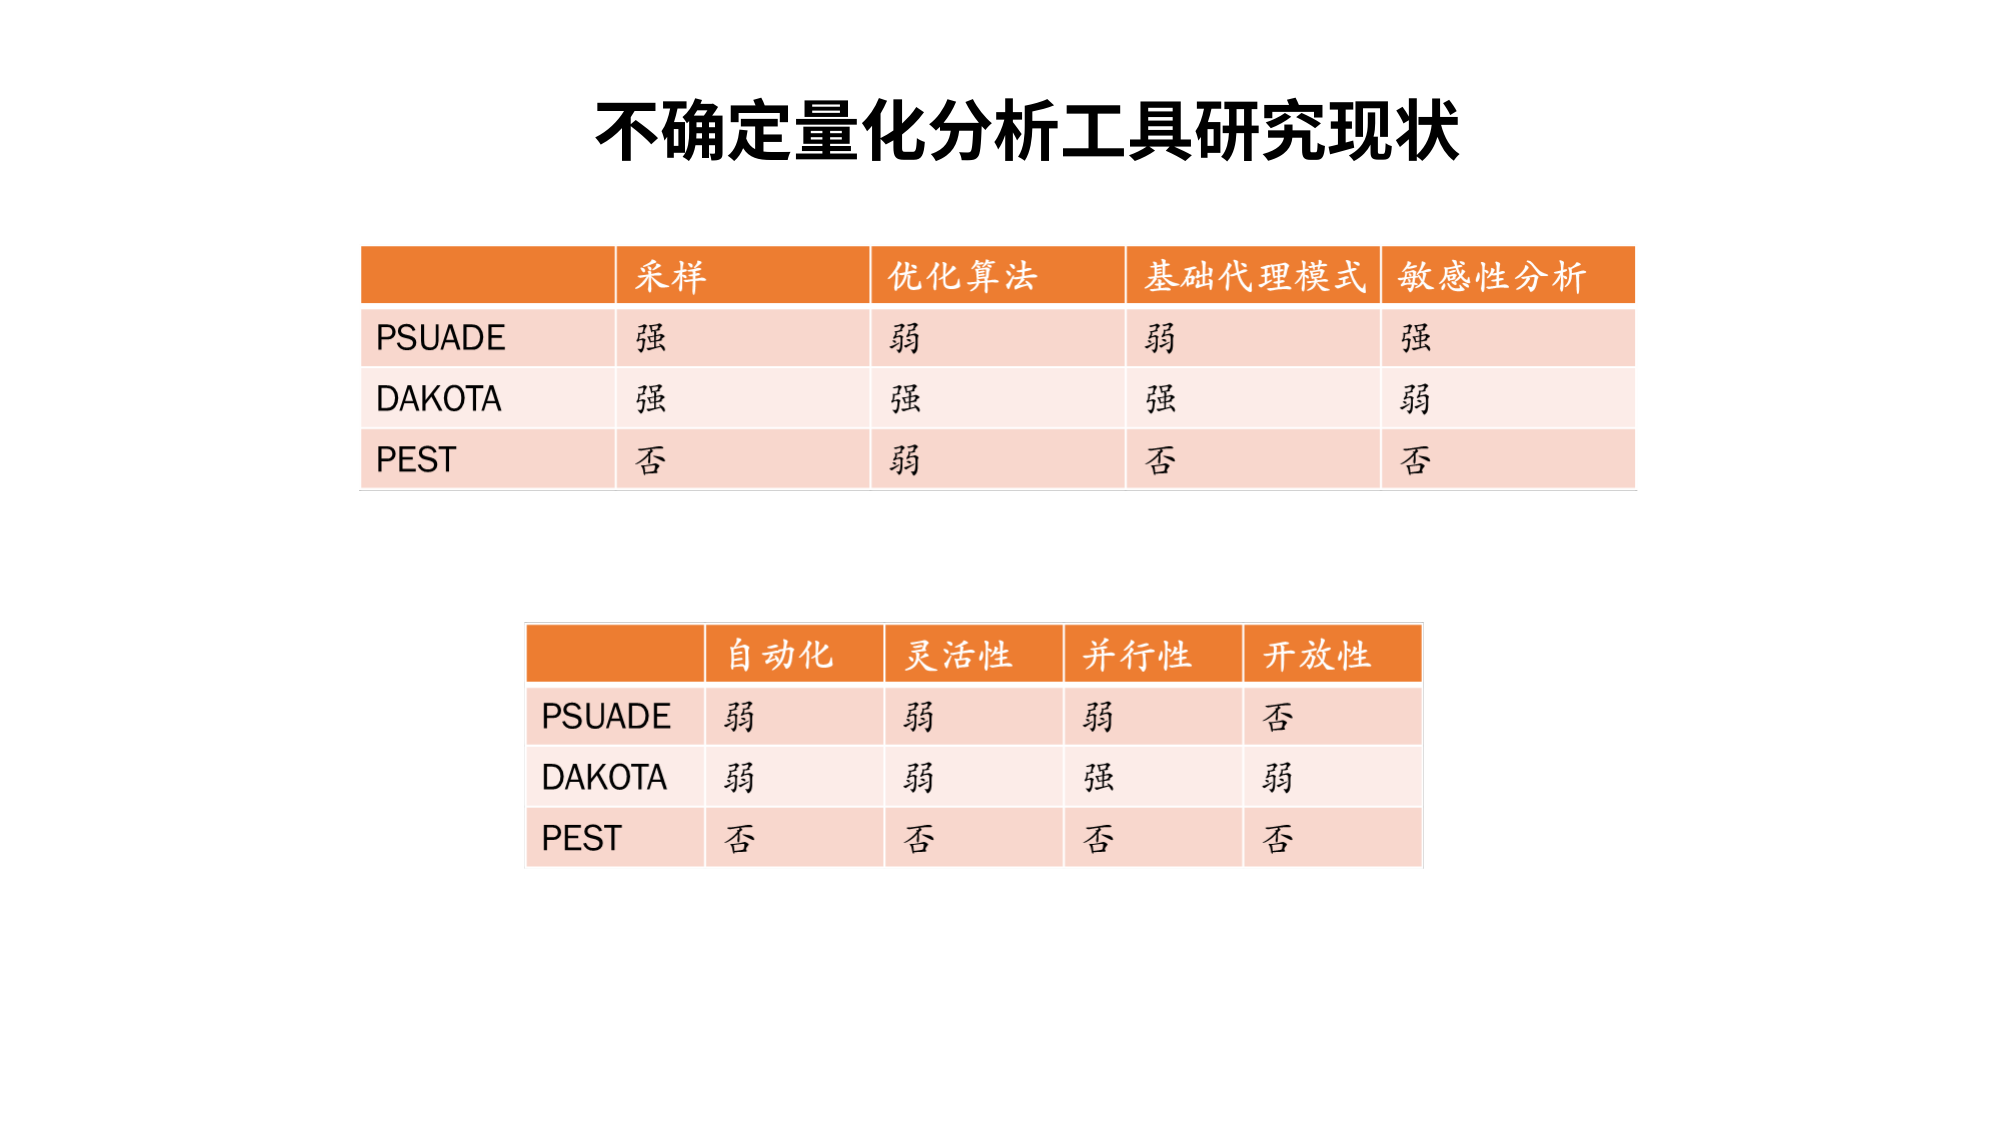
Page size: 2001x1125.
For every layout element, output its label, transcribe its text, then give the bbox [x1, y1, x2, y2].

picture [359, 241, 1641, 884]
text_box 不确定量化分析工具研究现状 [378, 80, 1677, 176]
